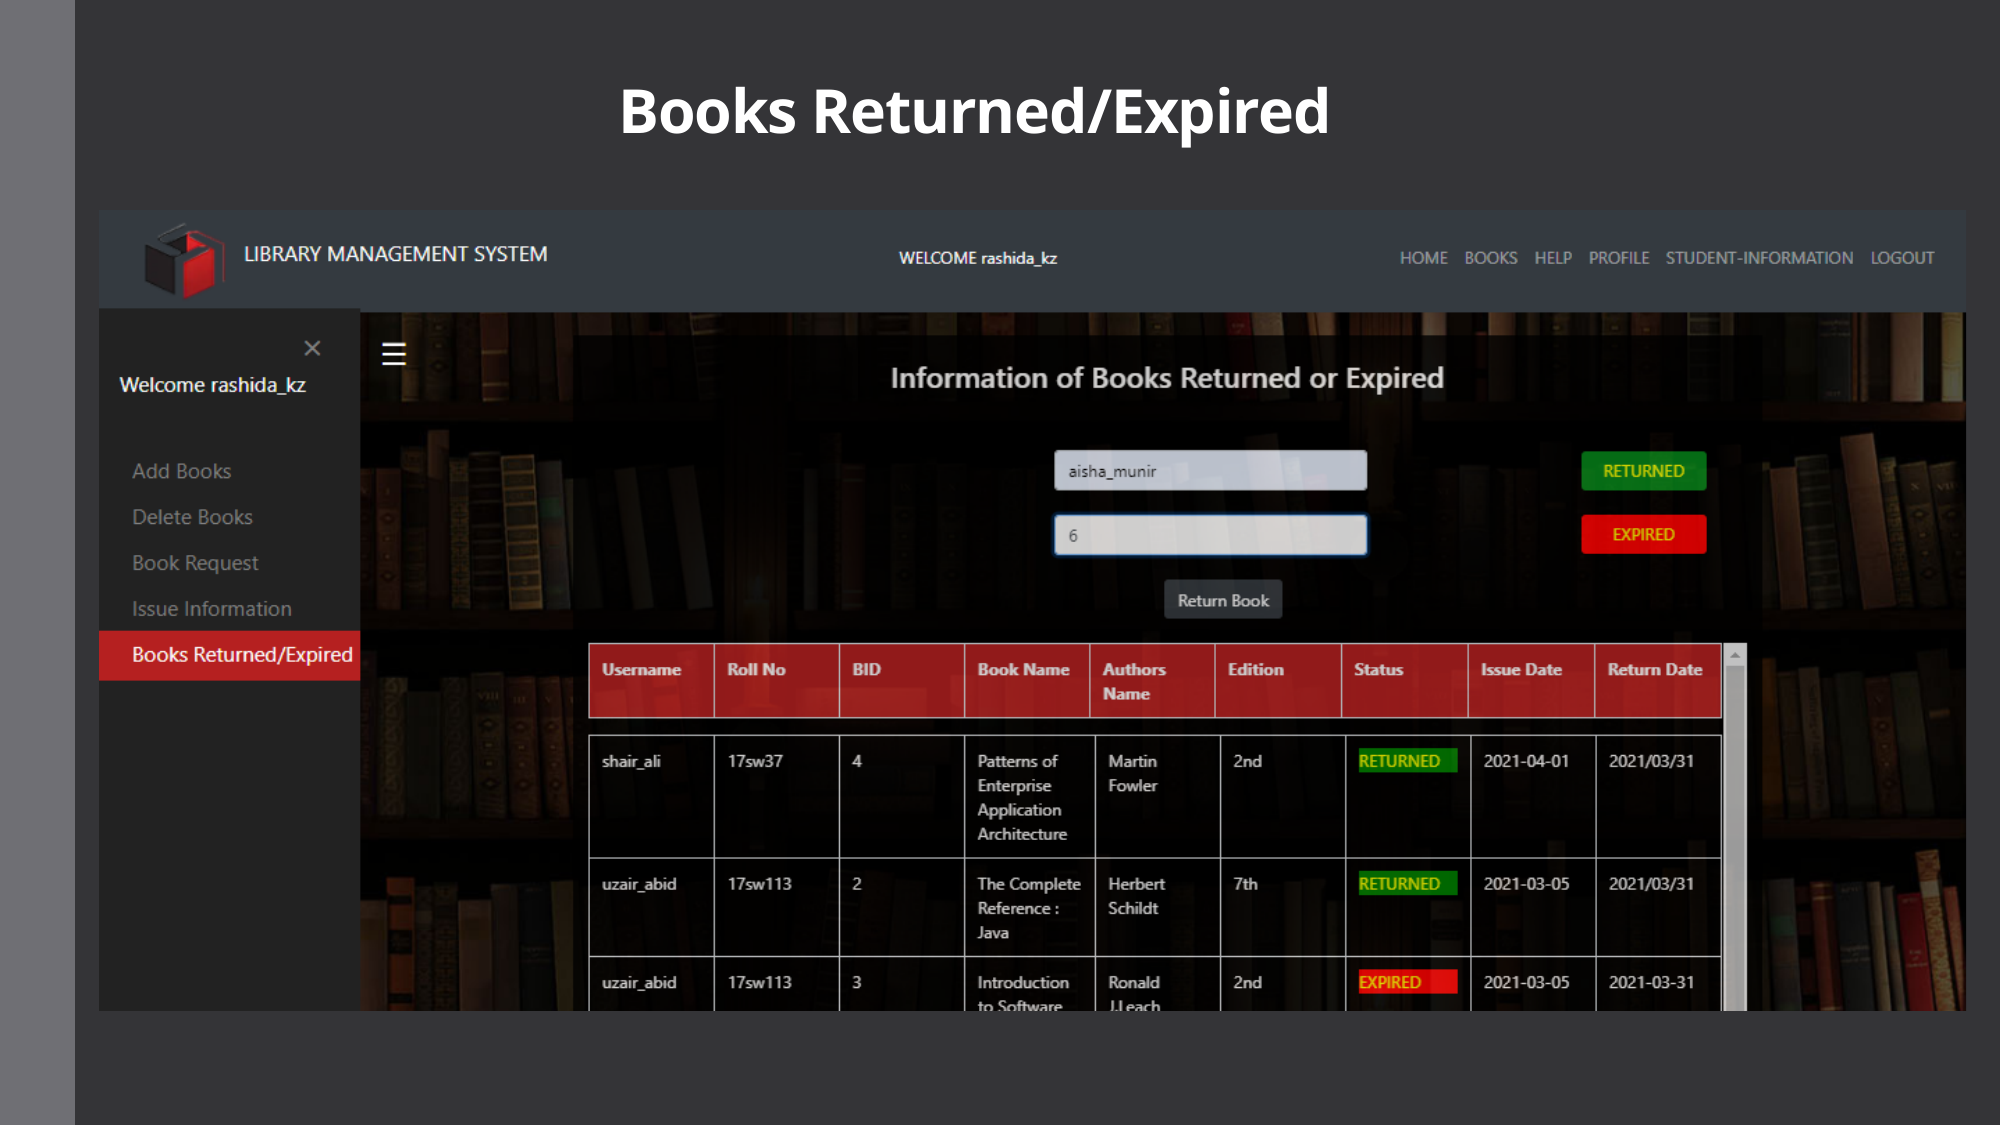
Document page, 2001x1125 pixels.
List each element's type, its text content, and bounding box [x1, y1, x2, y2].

picture [98, 209, 1967, 1011]
text_box Books Returned/Expired [603, 75, 1462, 154]
